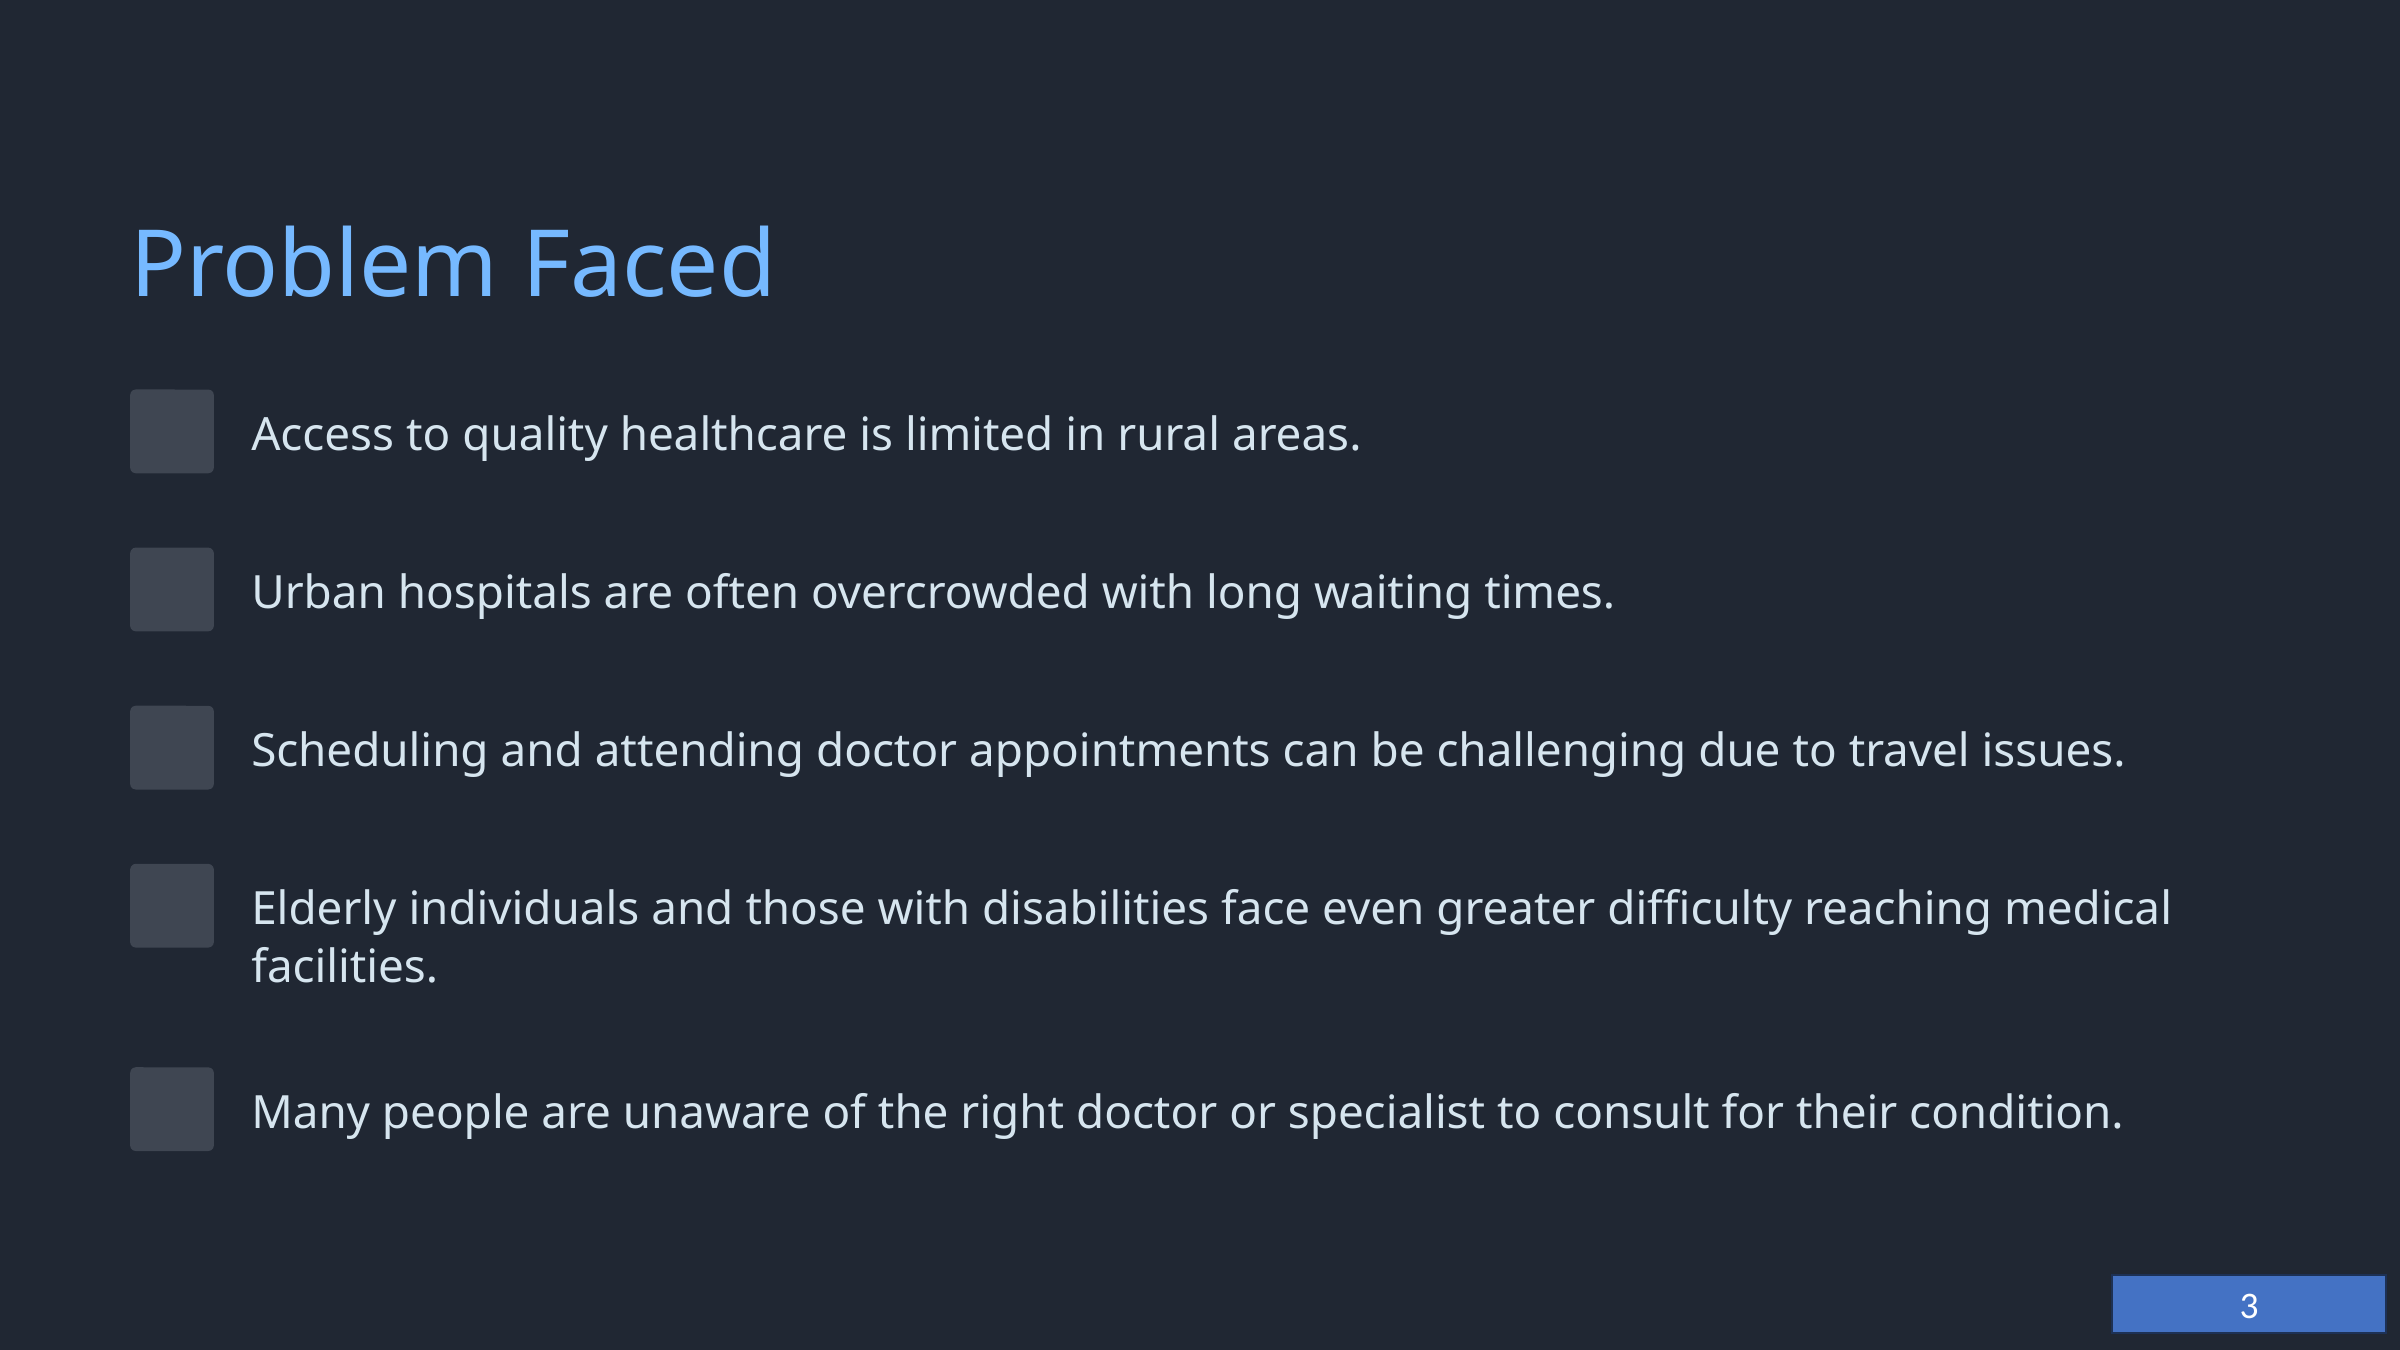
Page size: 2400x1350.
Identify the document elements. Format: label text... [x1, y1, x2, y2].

text_box Elderly individuals and those with disabilities face even greater difficulty reaching medical facilities. [251, 876, 2270, 993]
text_box [130, 863, 214, 948]
text_box Urban hospitals are often overcrowded with long waiting times. [251, 560, 1649, 619]
text_box 3 [2111, 1274, 2387, 1334]
text_box [130, 547, 214, 632]
text_box Access to quality healthcare is limited in rural areas. [251, 402, 1405, 461]
text_box [130, 1067, 214, 1152]
text_box [130, 389, 214, 474]
text_box Scheduling and attending doctor appointments can be challenging due to travel issues. [251, 718, 2155, 777]
picture [2106, 1271, 2389, 1339]
text_box [130, 705, 214, 790]
text_box Problem Faced [130, 198, 1061, 316]
text_box Many people are unaware of the right doctor or specialist to consult for their condition. [251, 1080, 2150, 1139]
